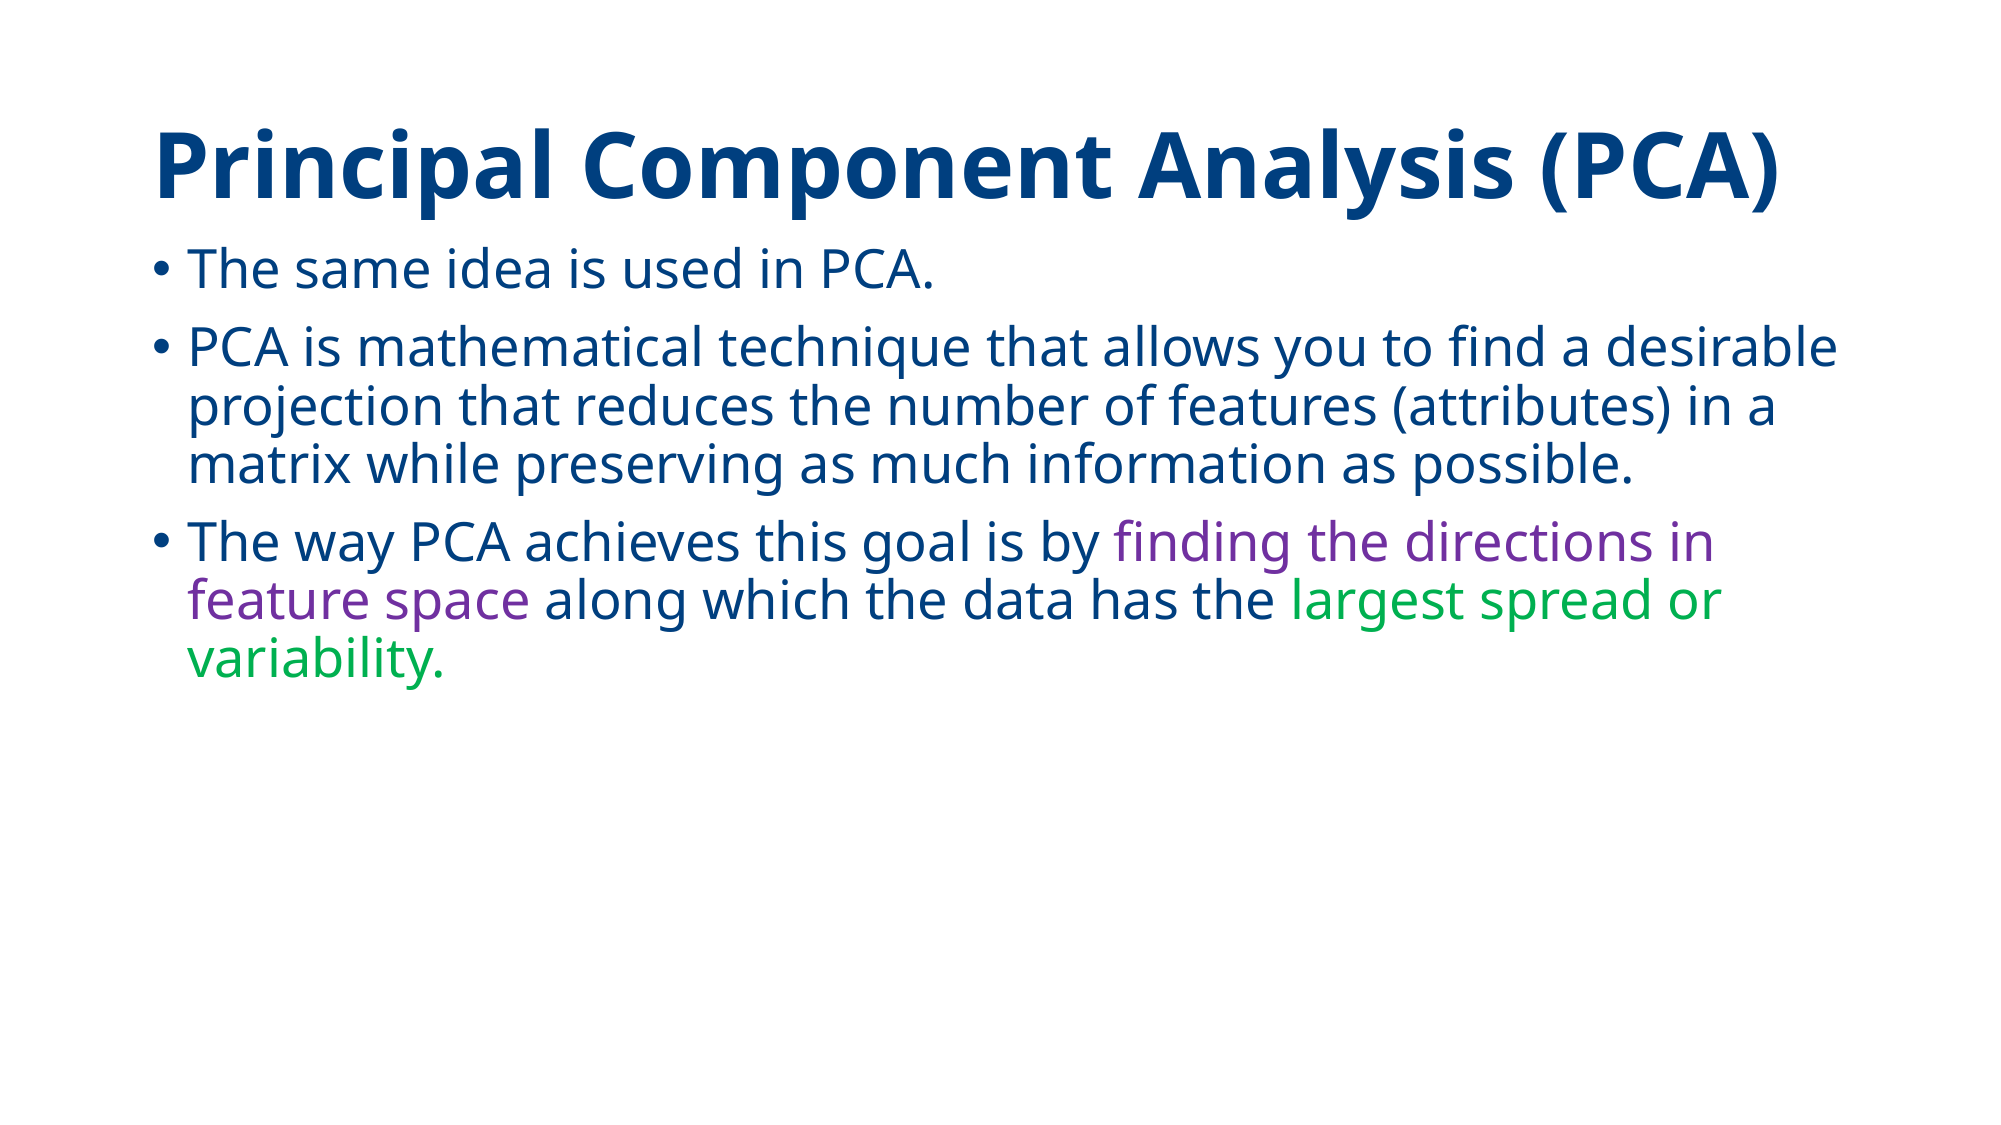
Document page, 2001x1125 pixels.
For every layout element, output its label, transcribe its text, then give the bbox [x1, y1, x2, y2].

title Principal Component Analysis (PCA) [137, 59, 1863, 234]
list The same idea is used in PCA. PCA is mathematical technique that allows you to find a desirable projection that reduces the number of features (attributes) in a matrix while preserving as much information as possible. The way PCA achieves this goal is by finding the directions in feature space along which the data has the largest spread or variability. [137, 234, 1863, 723]
